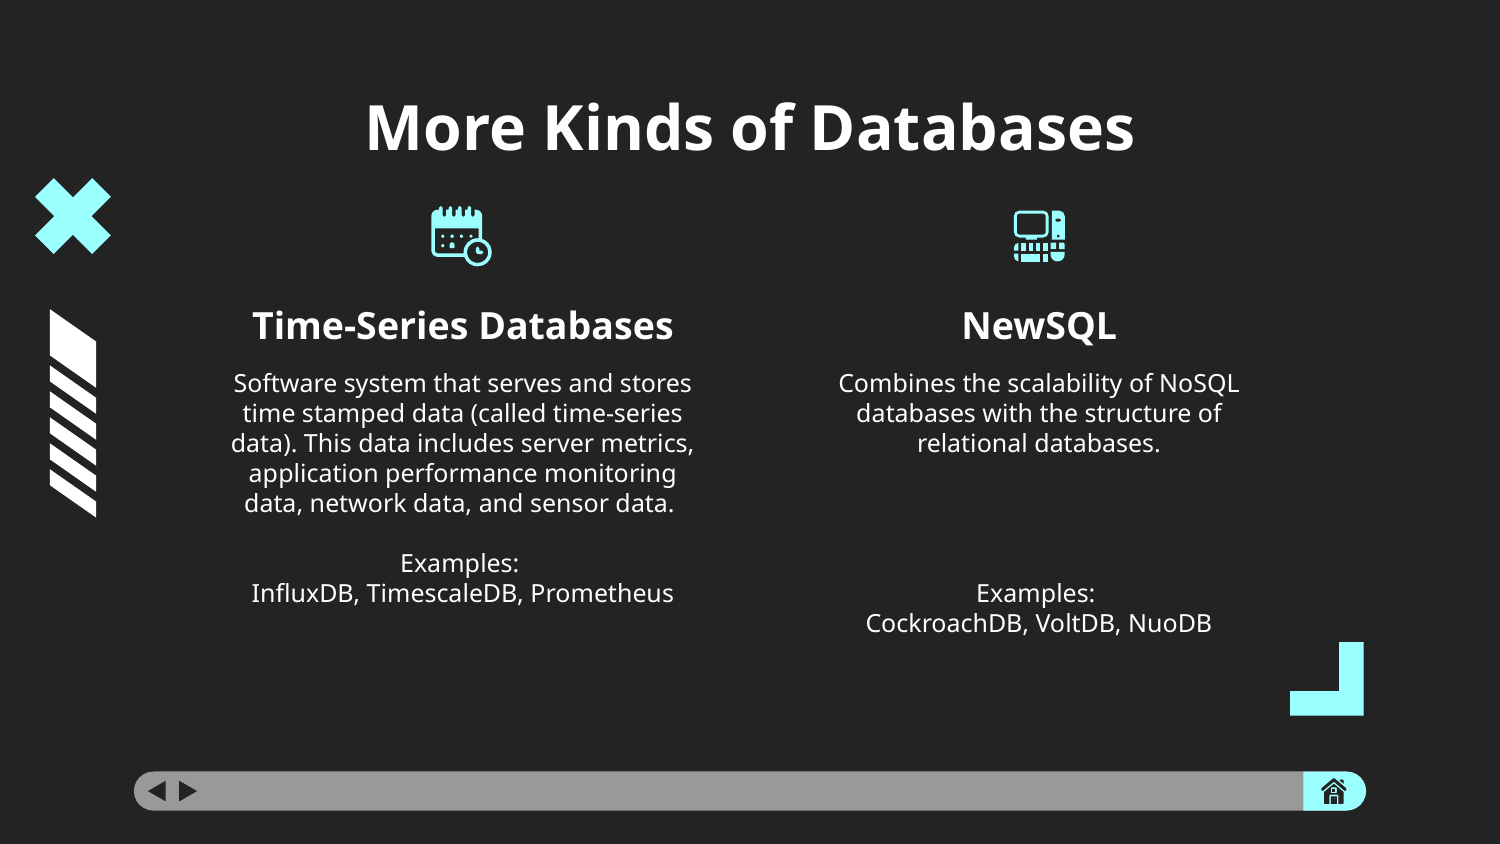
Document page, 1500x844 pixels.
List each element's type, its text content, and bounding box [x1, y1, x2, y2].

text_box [1013, 210, 1065, 262]
subtitle Time-Series Databases [212, 291, 714, 362]
subtitle Combines the scalability of NoSQL databases with the structure of relational databases. Examples: CockroachDB, VoltDB, NuoDB [788, 352, 1291, 716]
subtitle NewSQL [788, 291, 1291, 352]
title More Kinds of Databases [118, 72, 1382, 167]
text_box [430, 205, 496, 267]
text_box [1290, 642, 1364, 716]
subtitle Software system that serves and stores time stamped data (called time-series data). This data includes server metrics, application performance monitoring data, network data, and sensor data. Examples: InfluxDB, TimescaleDB, Prometheus [212, 362, 714, 721]
